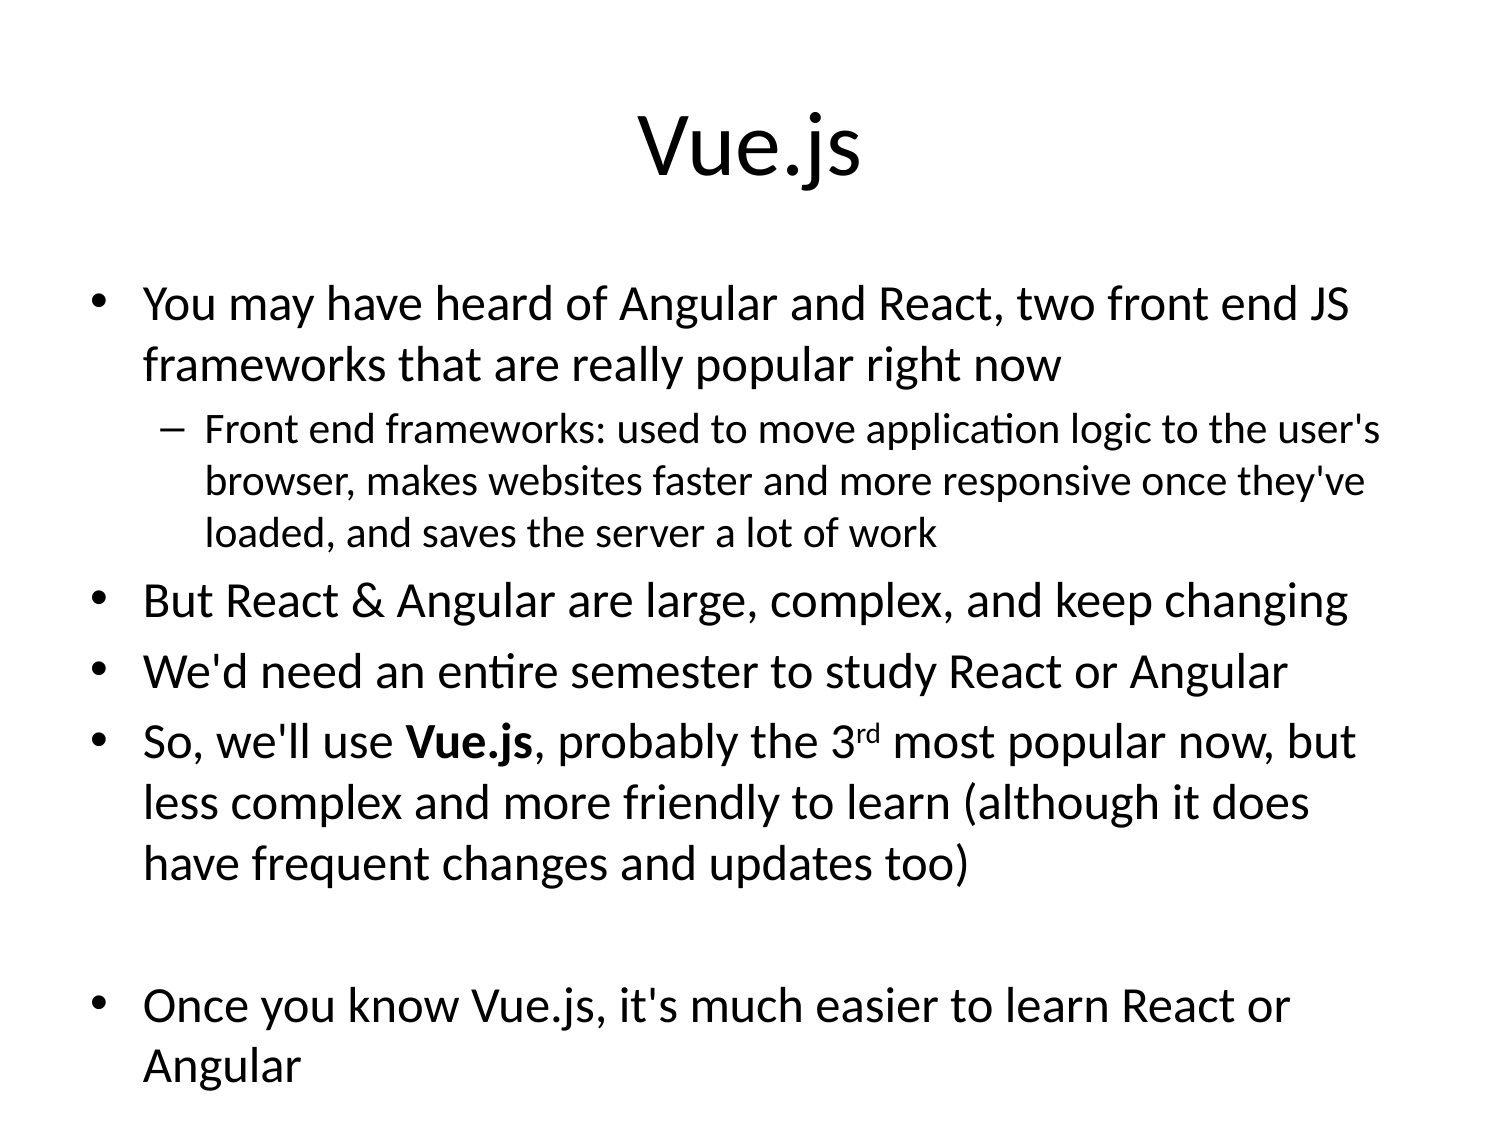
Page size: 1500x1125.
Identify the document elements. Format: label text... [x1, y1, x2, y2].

list You may have heard of Angular and React, two front end JS frameworks that are really popular right now Front end frameworks: used to move application logic to the user's browser, makes websites faster and more responsive once they've loaded, and saves the server a lot of work But React & Angular are large, complex, and keep changing We'd need an entire semester to study React or Angular So, we'll use Vue.js, probably the 3rd most popular now, but less complex and more friendly to learn (although it does have frequent changes and updates too) Once you know Vue.js, it's much easier to learn React or Angular [75, 262, 1425, 1106]
title Vue.js [75, 45, 1425, 233]
